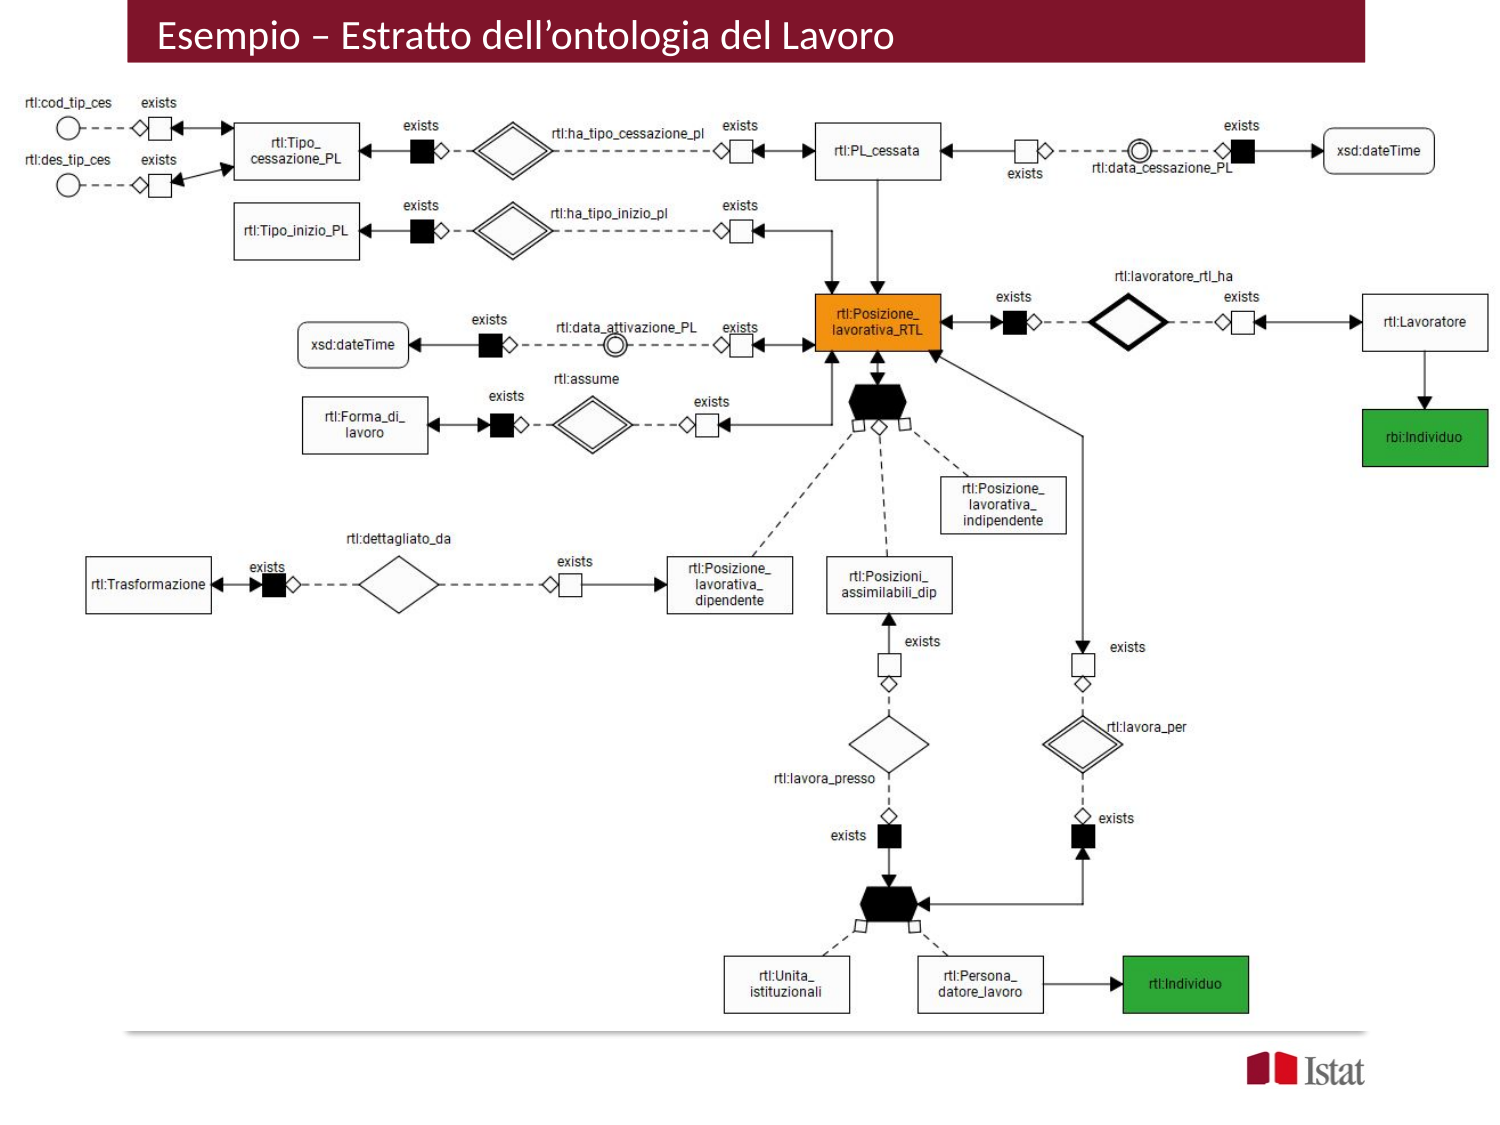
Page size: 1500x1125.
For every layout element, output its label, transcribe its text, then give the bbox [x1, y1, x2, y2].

picture [1239, 1041, 1373, 1096]
picture [0, 94, 1500, 1031]
text_box Esempio – Estratto dell’ontologia del Lavoro [142, 0, 911, 65]
